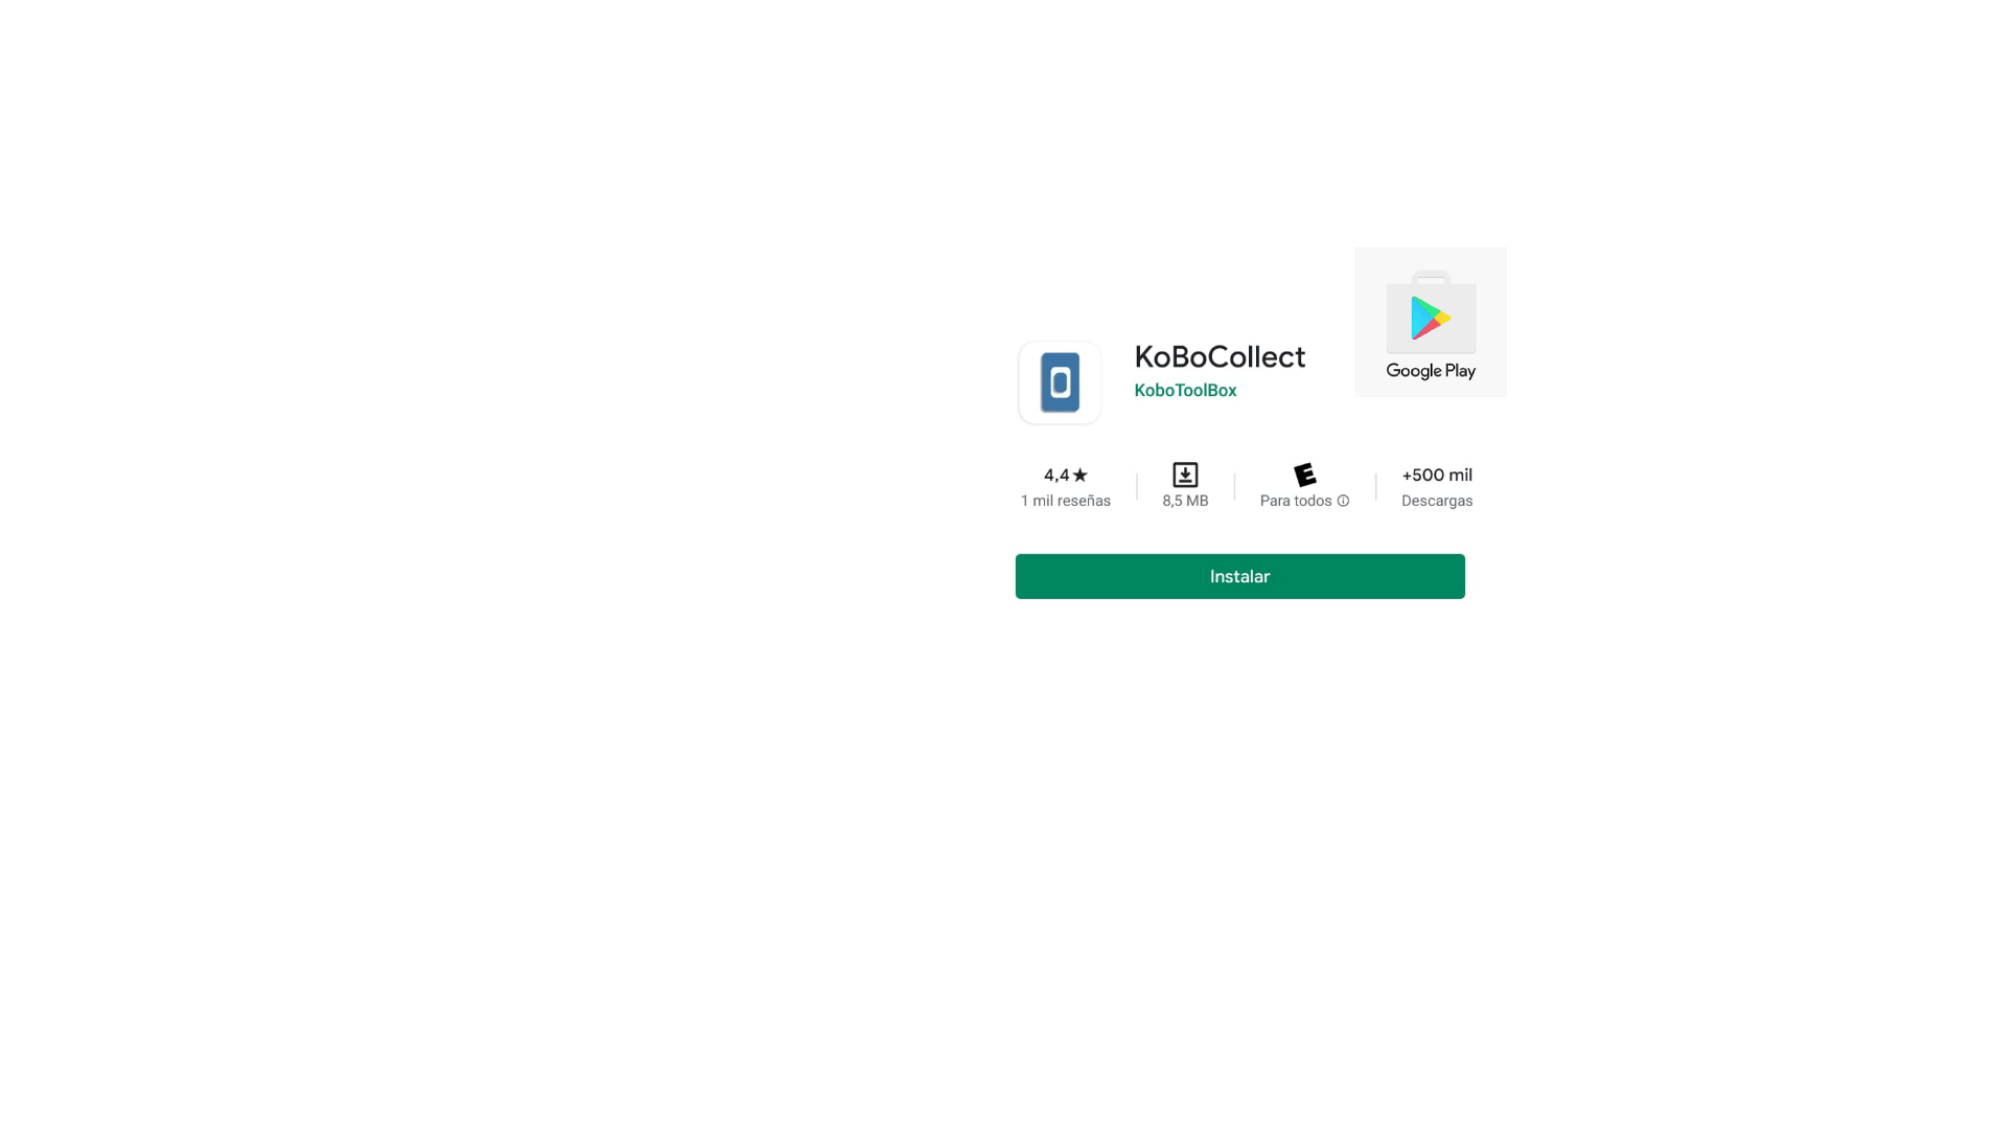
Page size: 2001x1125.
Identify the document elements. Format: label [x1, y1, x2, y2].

picture [999, 247, 1507, 619]
